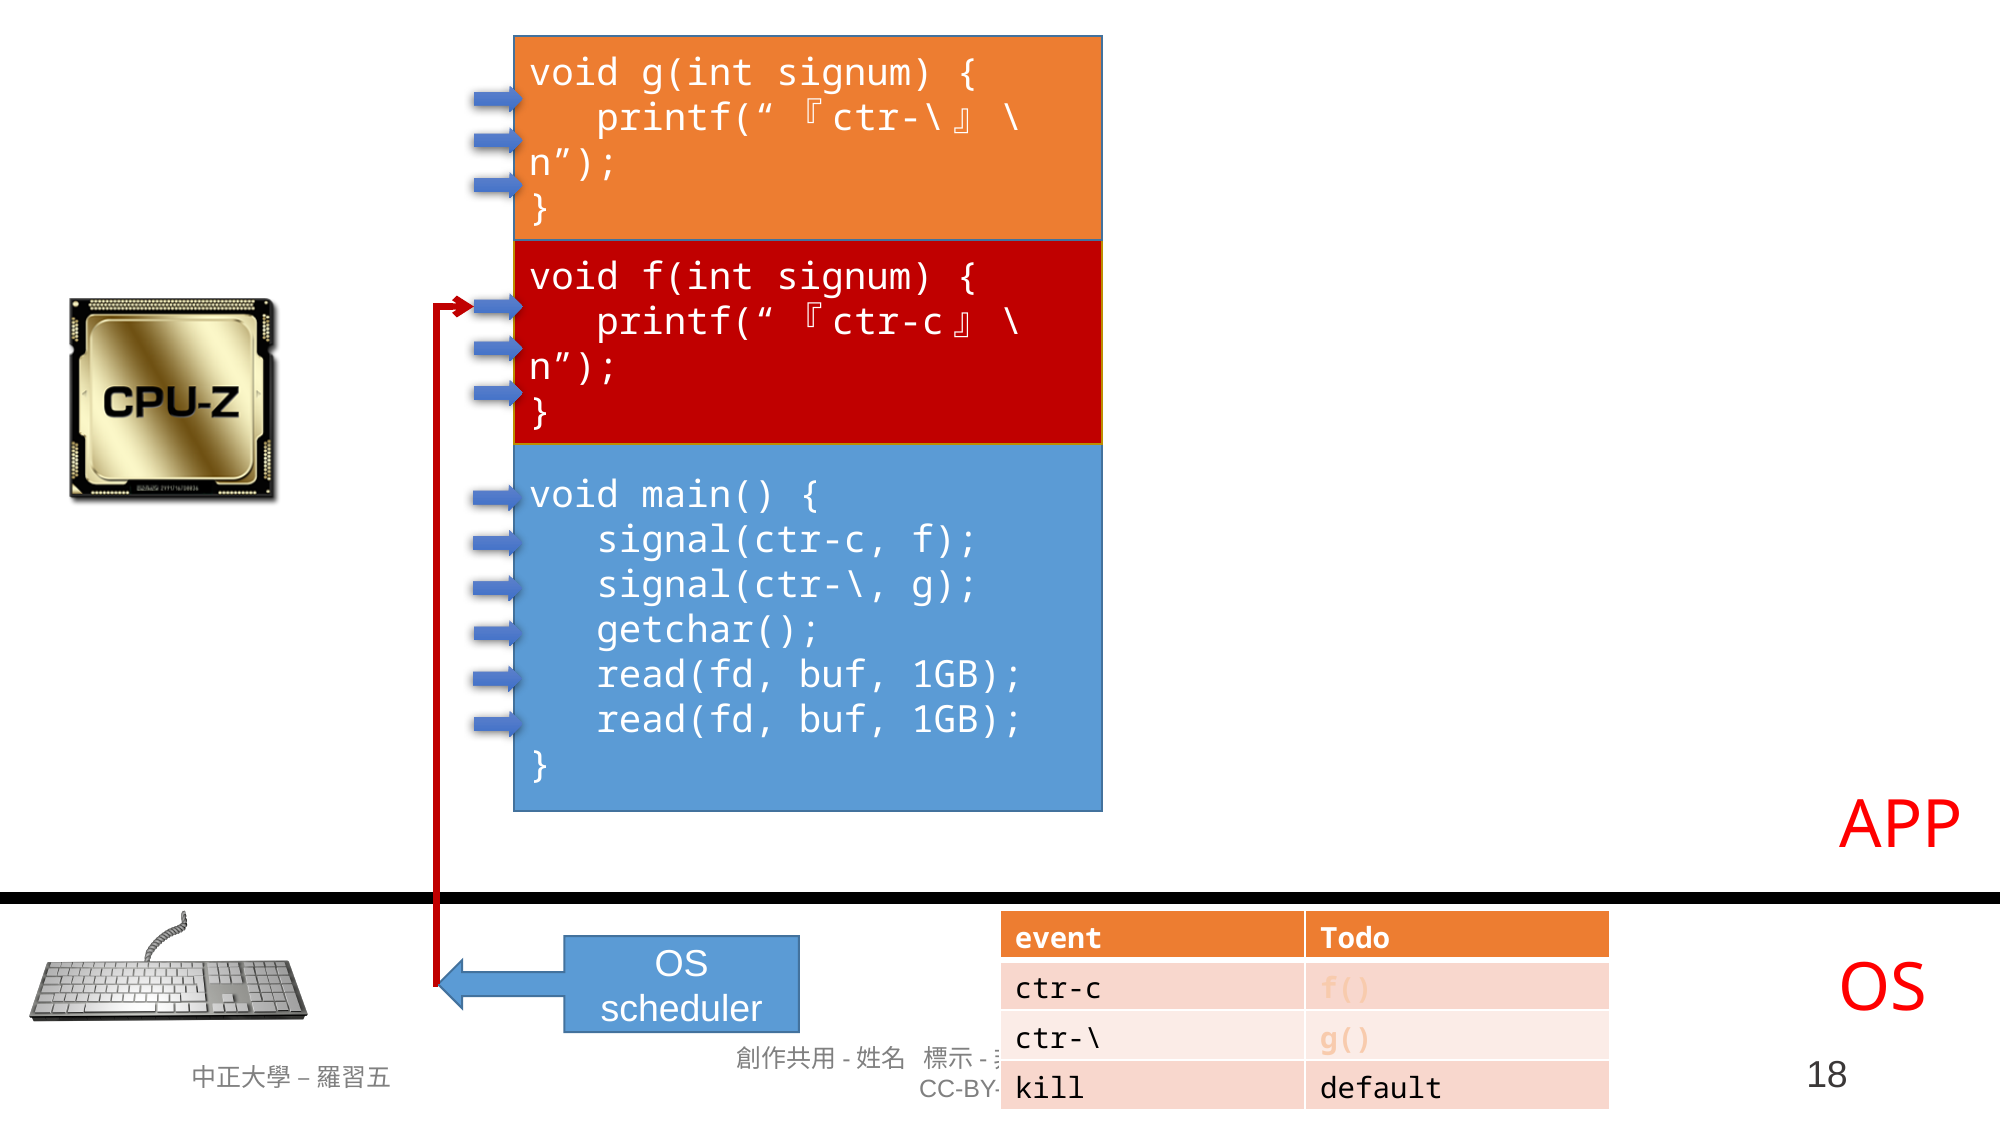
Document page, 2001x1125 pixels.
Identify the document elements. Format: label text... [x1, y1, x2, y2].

text_box void g(int signum) { printf(“『ctr-\』\n”); } [513, 35, 1103, 241]
text_box [474, 484, 522, 511]
text_box [474, 710, 523, 737]
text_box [438, 306, 474, 985]
text_box [474, 335, 523, 362]
table_cell g() [1306, 1011, 1609, 1059]
text_box [473, 127, 523, 154]
table_cell f() [1306, 963, 1609, 1009]
picture [25, 857, 310, 1125]
table_cell kill [1001, 1061, 1304, 1109]
text_box void main() { signal(ctr-c, f); signal(ctr-\, g); getchar(); read(fd, buf, 1GB); read(fd, buf, 1GB); } [513, 445, 1103, 812]
text_box void f(int signum) { printf(“『ctr-c』\n”); } [513, 241, 1103, 445]
text_box [474, 575, 523, 602]
text_box [473, 293, 523, 320]
text_box [474, 620, 523, 647]
table_cell default [1306, 1061, 1609, 1109]
text_box OS [1823, 936, 1942, 1031]
text_box APP [1824, 773, 1978, 868]
text_box [474, 665, 522, 692]
text_box [474, 379, 523, 406]
text_box [473, 171, 523, 199]
table_cell ctr-c [1001, 963, 1304, 1009]
table_header event [1001, 911, 1304, 957]
text_box [473, 85, 523, 112]
table_cell ctr-\ [1001, 1011, 1304, 1059]
picture [37, 251, 305, 519]
text_box [474, 529, 523, 556]
text_box OS scheduler [438, 935, 800, 1034]
table_header Todo [1306, 911, 1609, 957]
